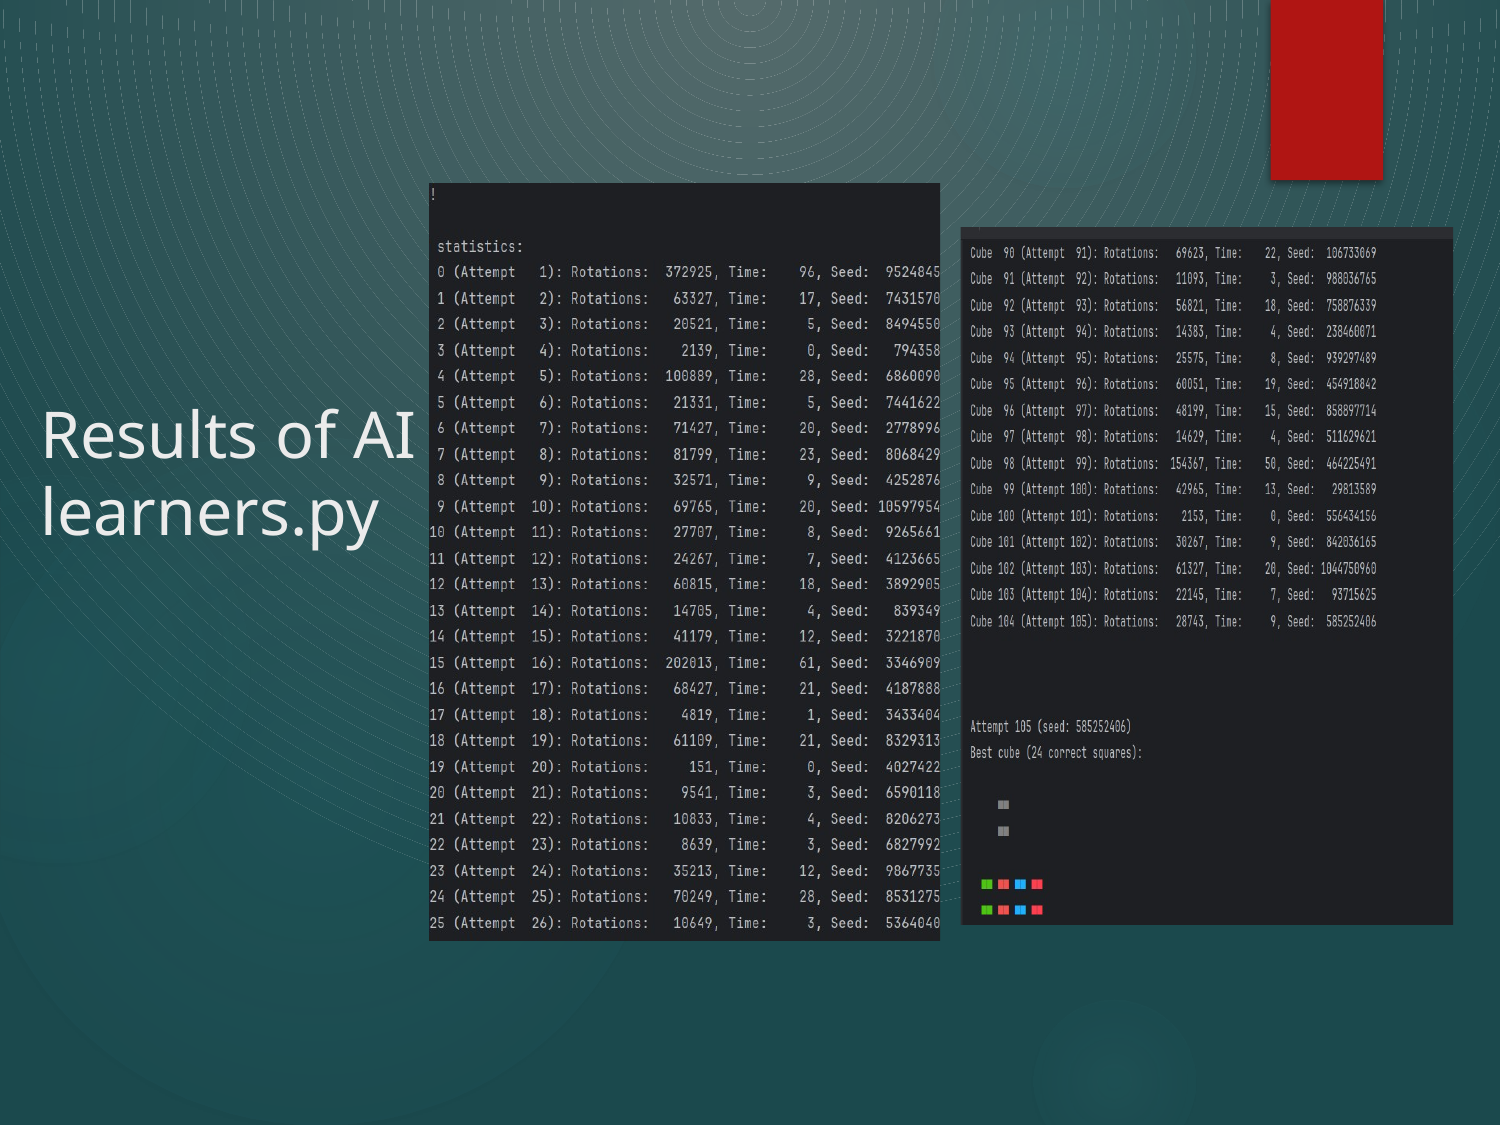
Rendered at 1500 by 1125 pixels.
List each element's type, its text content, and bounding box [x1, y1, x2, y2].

picture [428, 183, 941, 941]
picture [960, 226, 1454, 925]
title Results of AI learners.py [25, 241, 423, 549]
